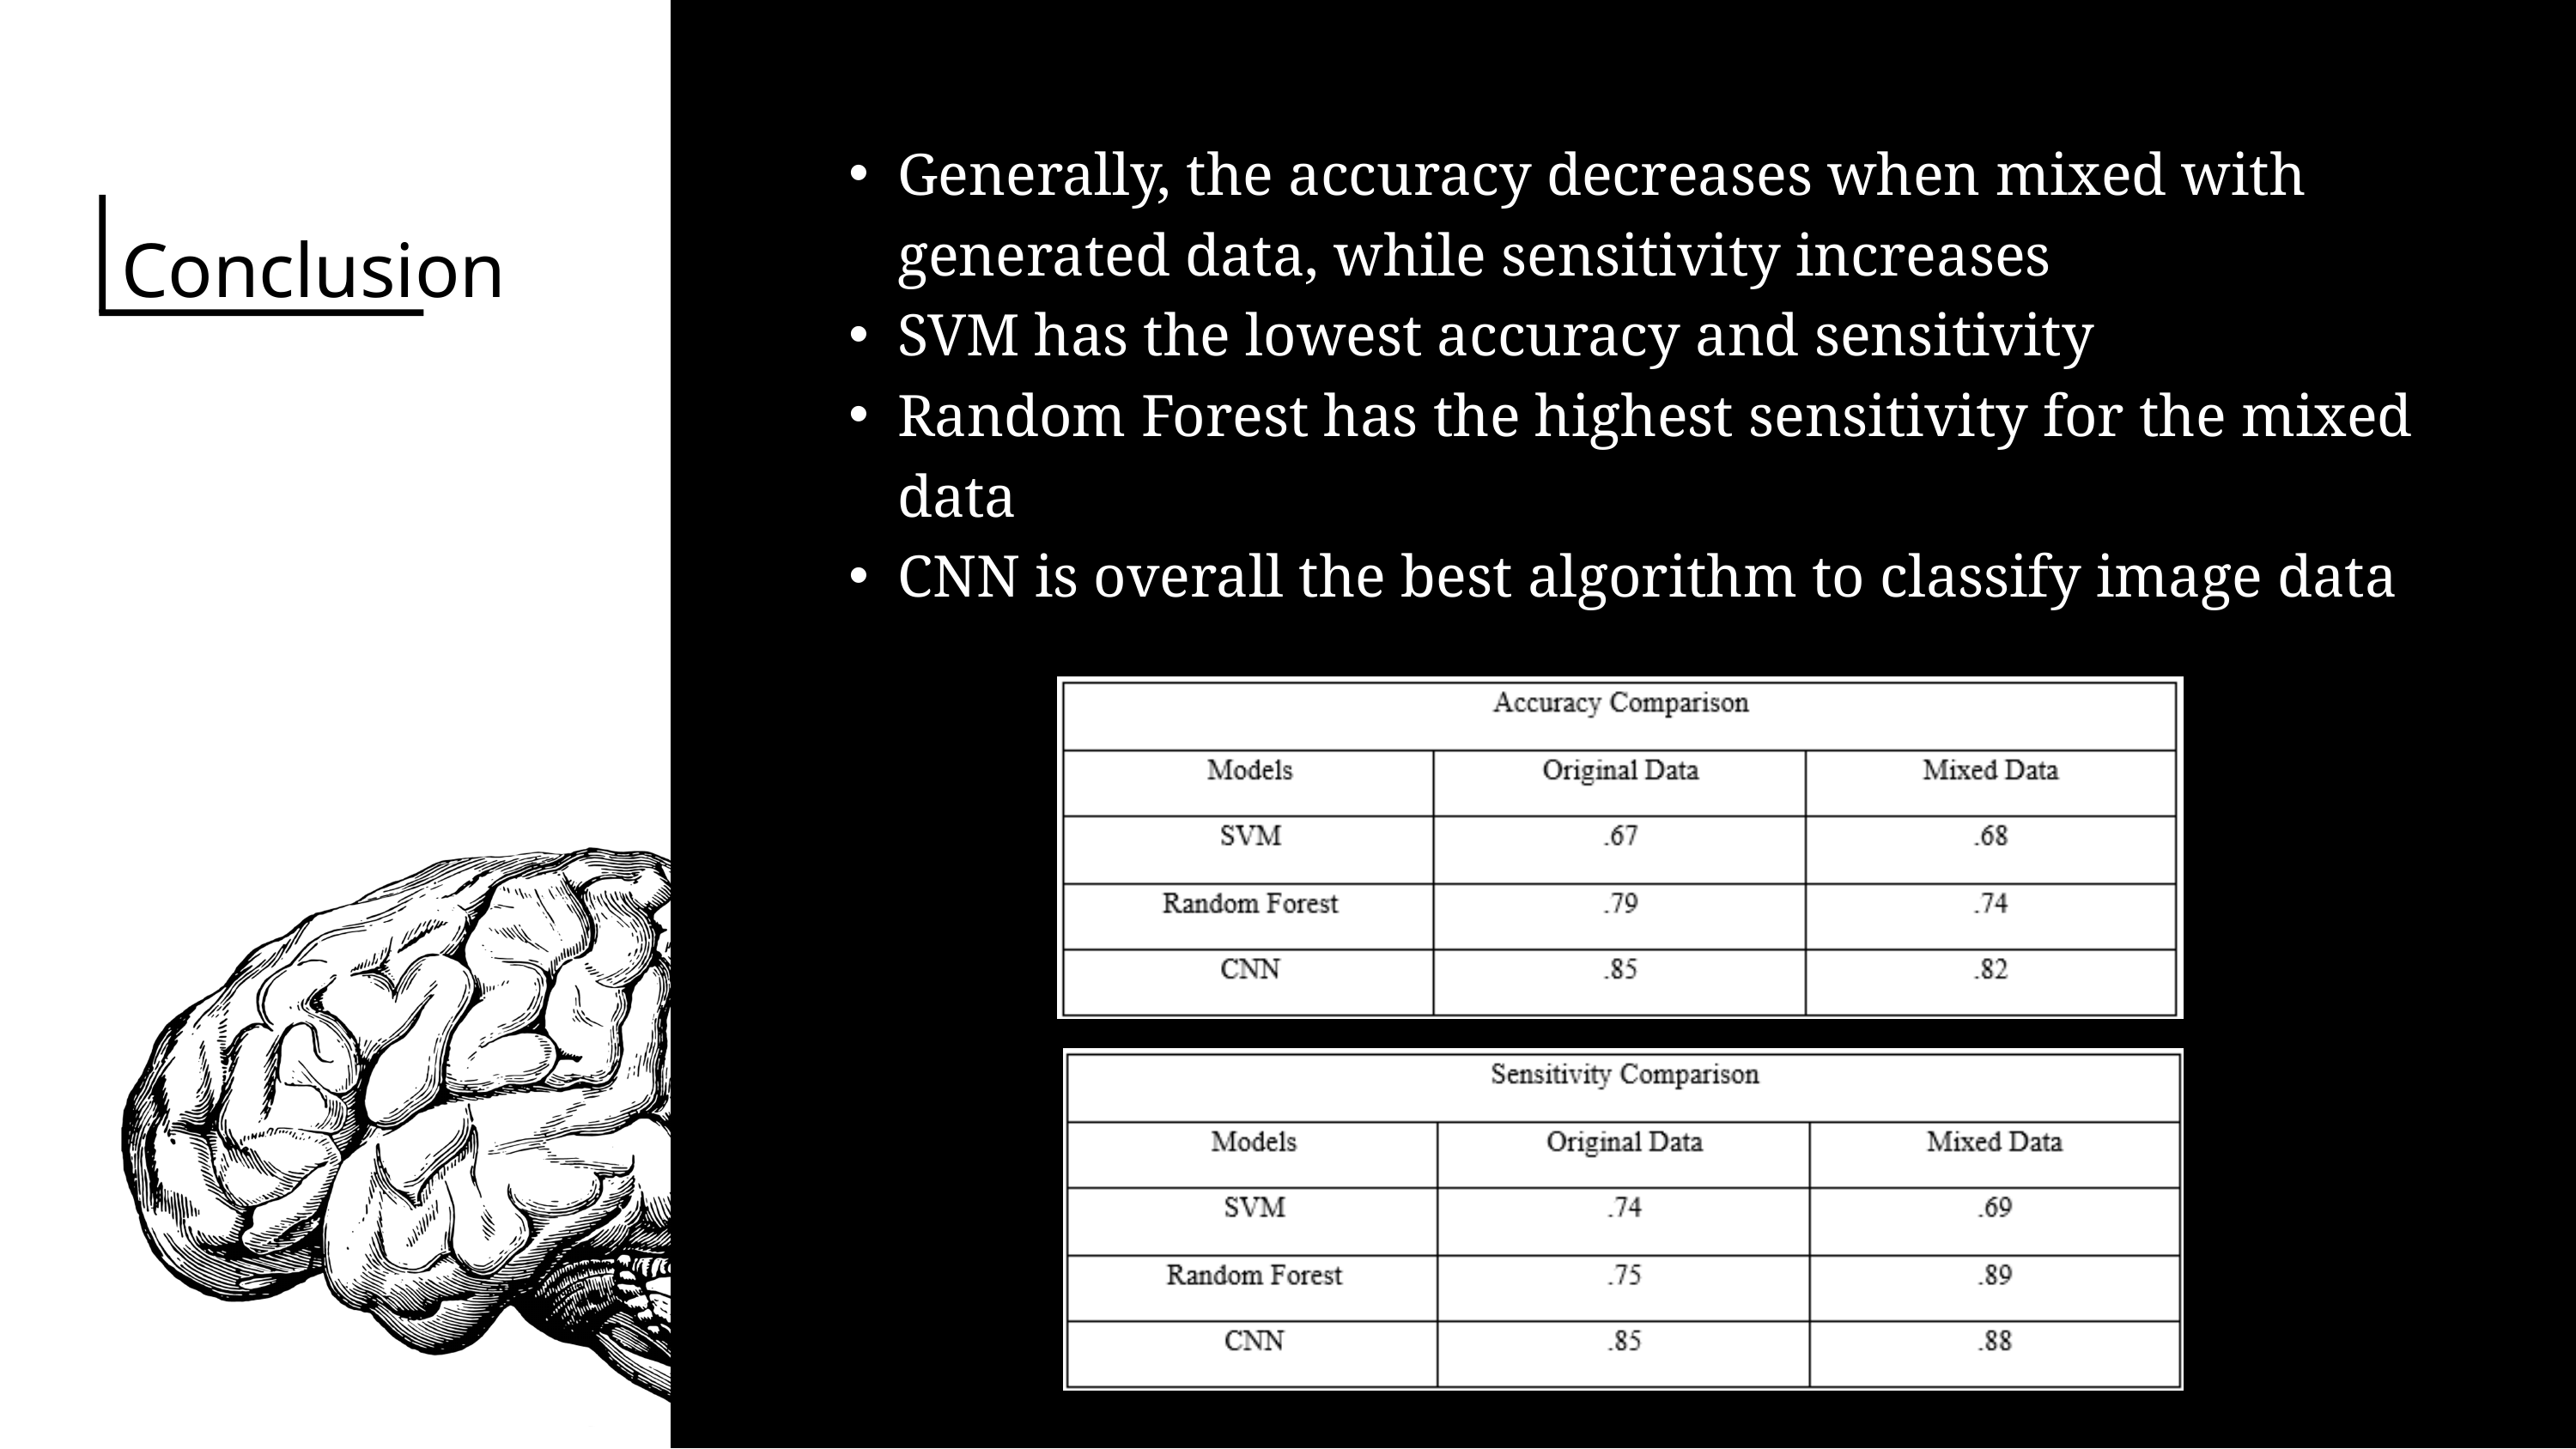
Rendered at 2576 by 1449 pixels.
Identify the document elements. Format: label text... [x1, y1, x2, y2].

picture [1057, 676, 2184, 1020]
text_box Conclusion [121, 208, 664, 312]
picture [1062, 1047, 2184, 1391]
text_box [670, 0, 2576, 1449]
picture [120, 847, 995, 1427]
